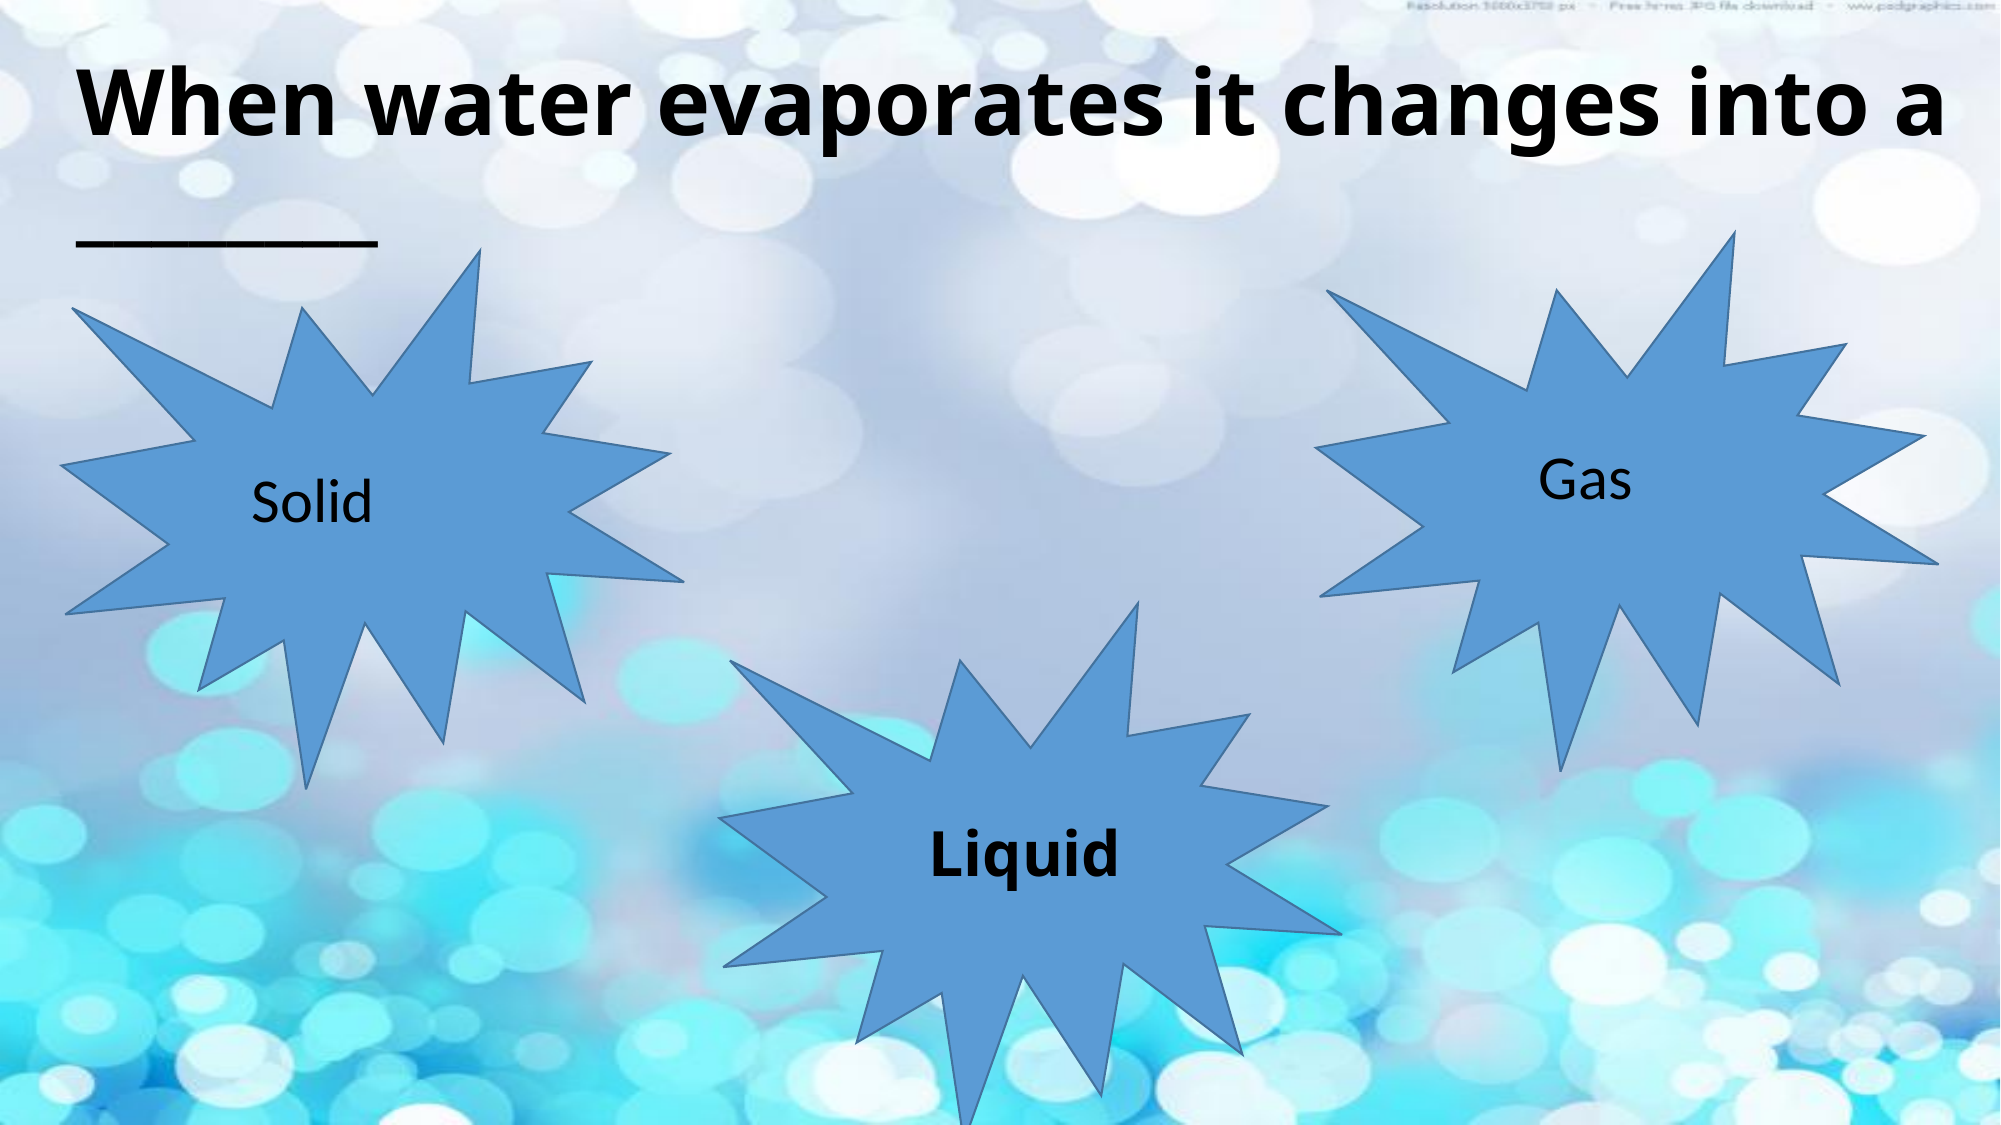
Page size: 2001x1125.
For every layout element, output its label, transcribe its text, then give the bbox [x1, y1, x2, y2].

picture [0, 0, 2001, 1125]
text_box Gas [1524, 429, 2000, 519]
text_box Solid [237, 452, 1094, 543]
title When water evaporates it changes into a ________ [61, 46, 1967, 264]
text_box [716, 599, 1343, 1125]
text_box Liquid [913, 806, 1771, 897]
text_box [58, 247, 685, 790]
text_box [1313, 229, 1940, 773]
